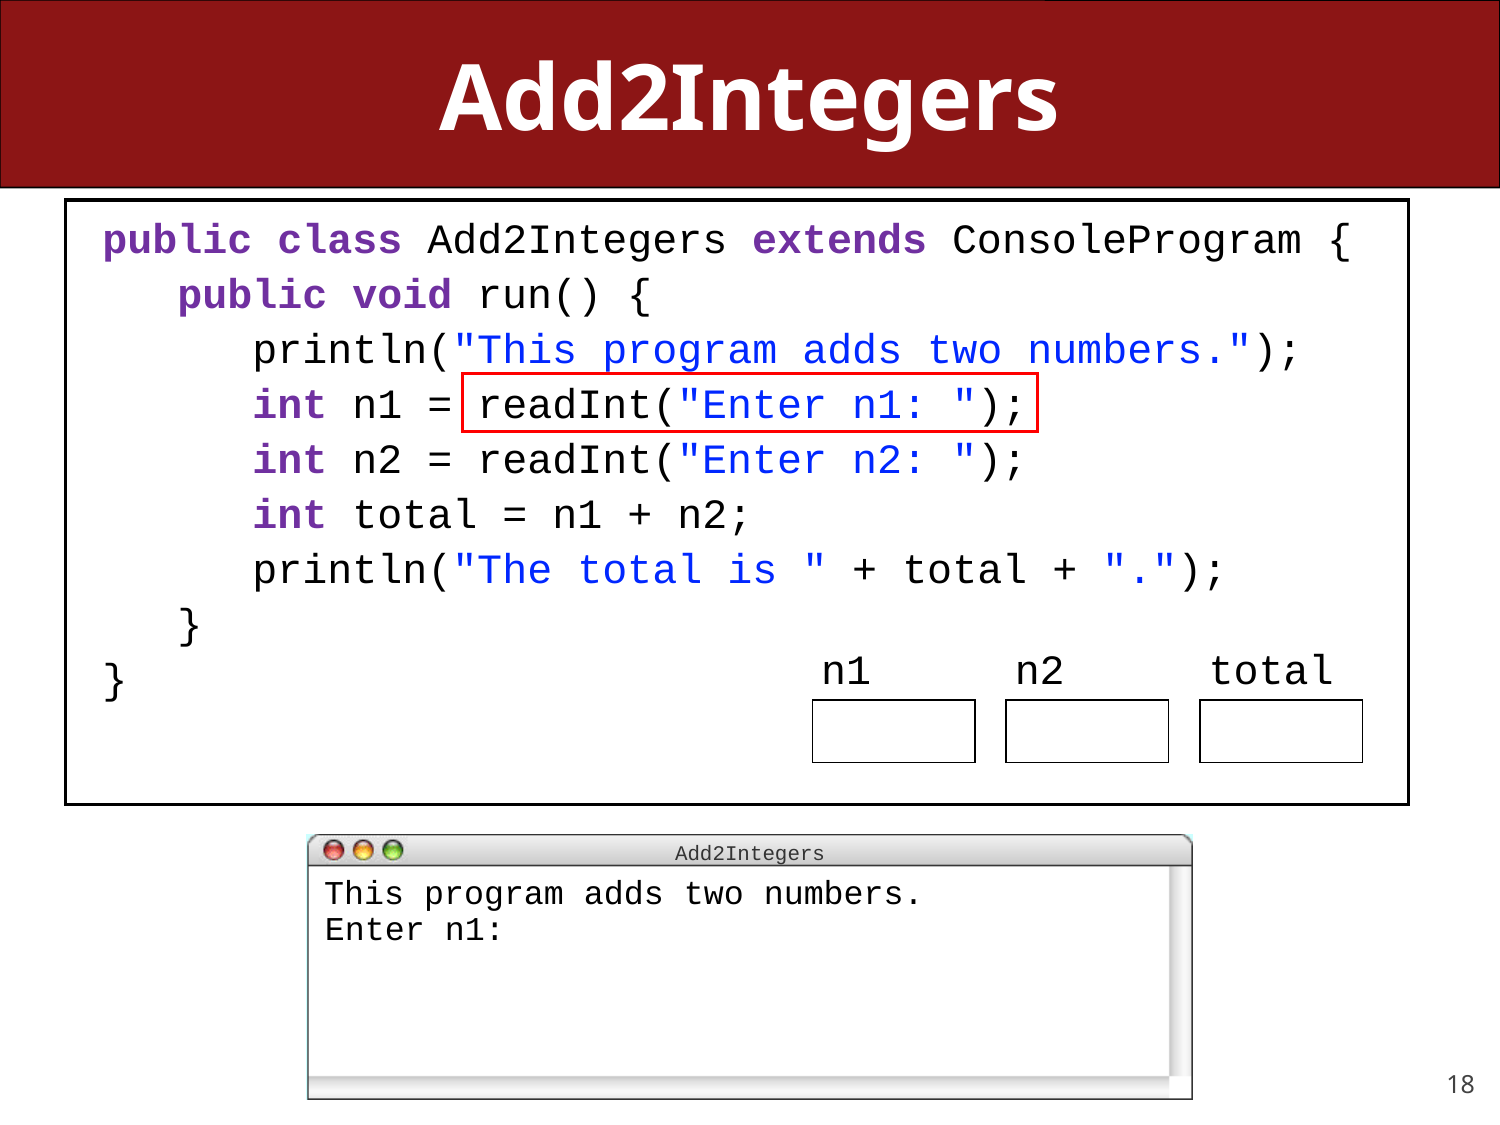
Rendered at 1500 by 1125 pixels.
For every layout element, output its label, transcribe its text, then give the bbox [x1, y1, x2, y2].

title Add2Integers [75, 0, 1425, 188]
text_box [462, 373, 1038, 432]
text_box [806, 643, 1363, 763]
text_box public class Add2Integers extends ConsoleProgram { public void run() { println("This program adds two numbers."); int n1 = readInt("Enter n1: "); int n2 = readInt("Enter n2: "); int total = n1 + n2; println("The total is " + total + "."); } } [87, 199, 1375, 765]
text_box [65, 200, 1409, 805]
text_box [306, 831, 1193, 1100]
